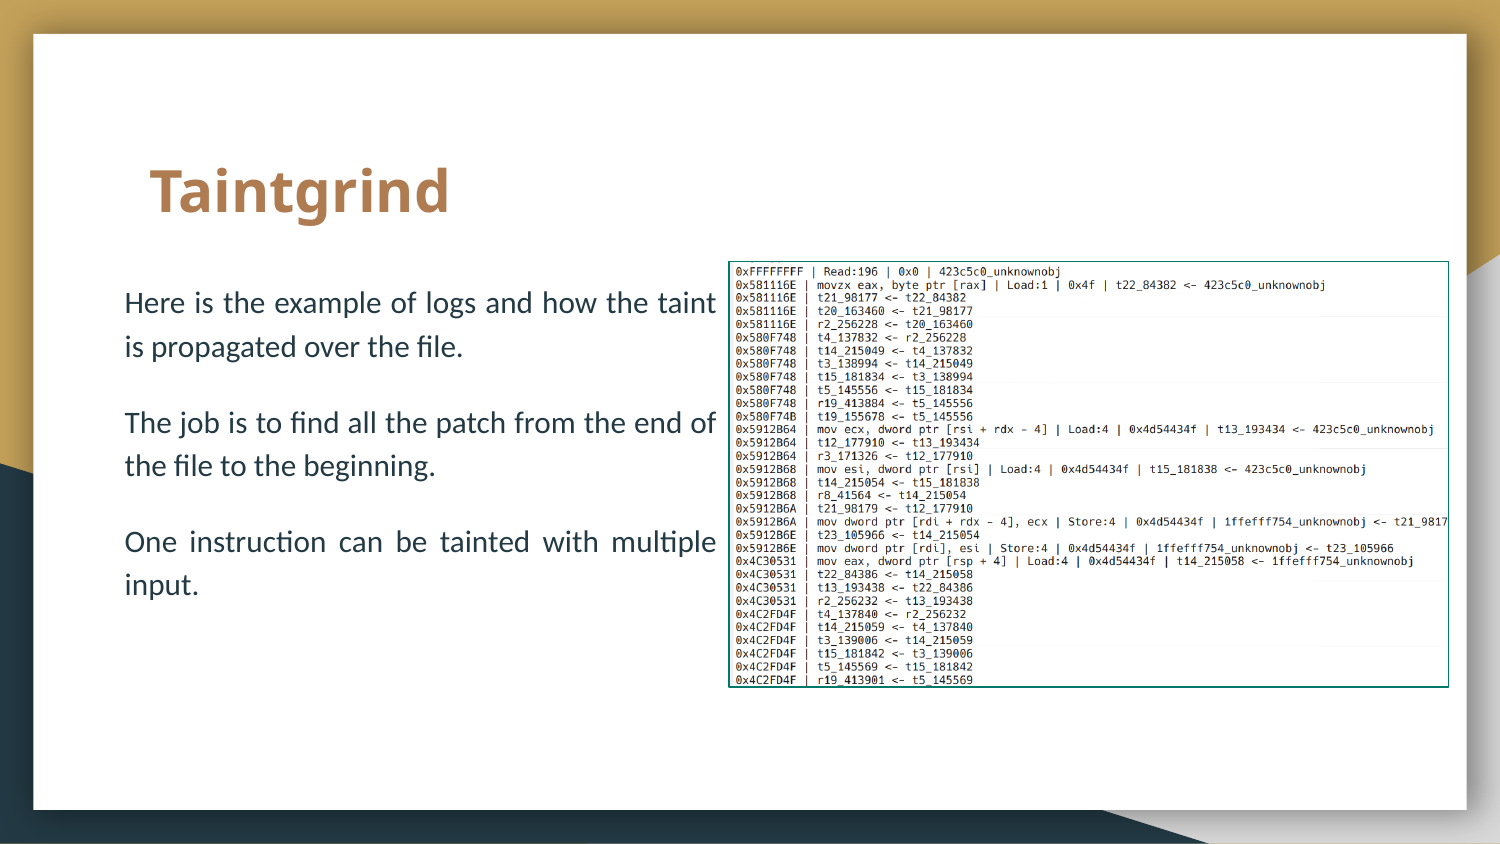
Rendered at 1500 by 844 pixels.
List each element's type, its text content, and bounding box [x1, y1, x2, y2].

list Here is the example of logs and how the taint is propagated over the file. The job is to find all the patch from the end of the file to the beginning. One instruction can be tainted with multiple input. [109, 262, 727, 659]
title Taintgrind [134, 138, 743, 262]
picture [729, 261, 1448, 687]
